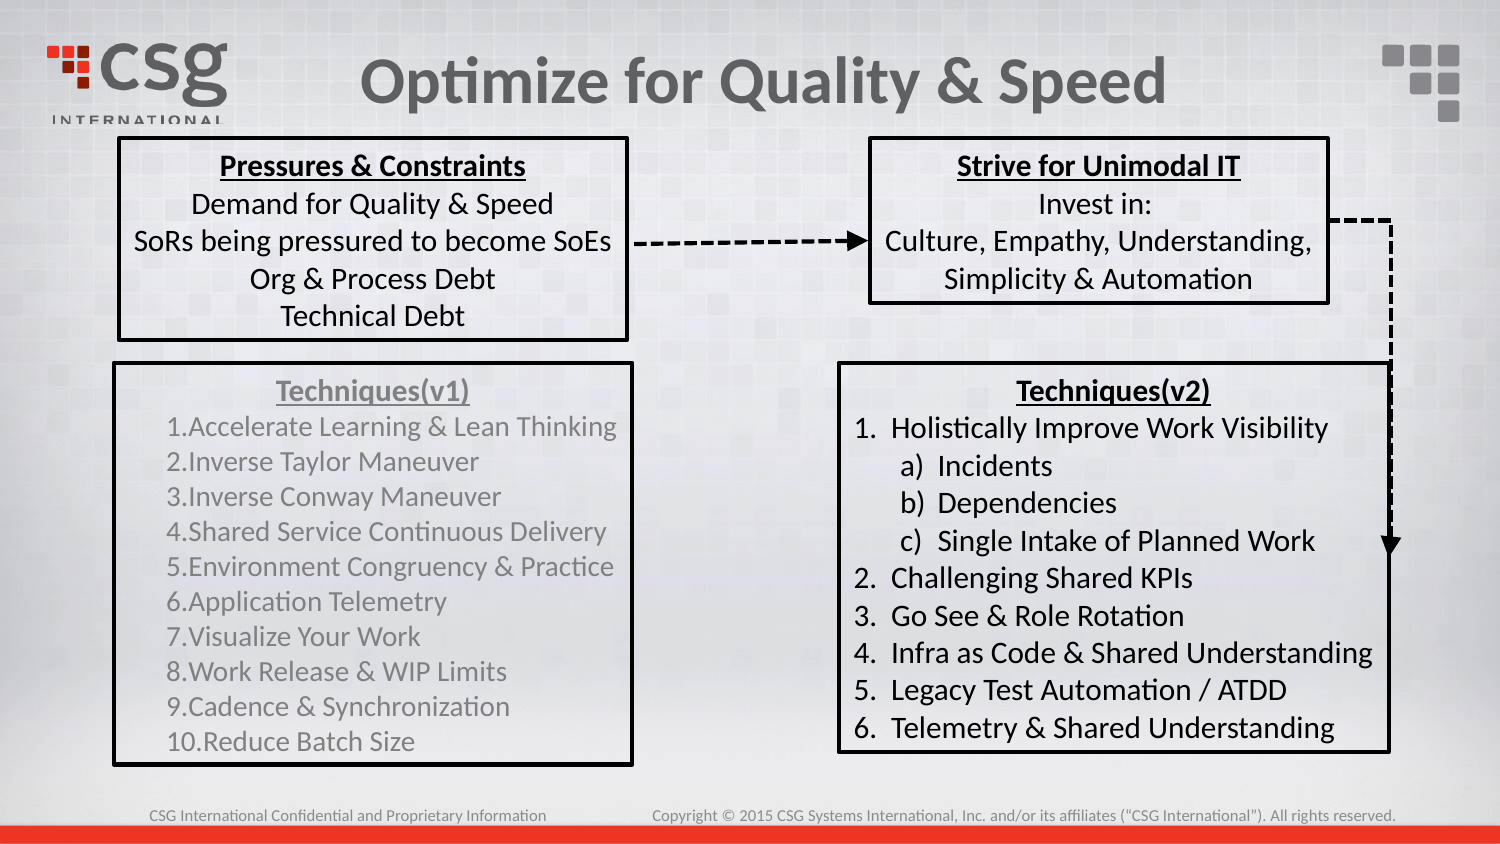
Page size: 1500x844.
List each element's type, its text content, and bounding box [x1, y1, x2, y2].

text_box Techniques(v2) Holistically Improve Work Visibility Incidents Dependencies Single Intake of Planned Work Challenging Shared KPIs Go See & Role Rotation Infra as Code & Shared Understanding Legacy Test Automation / ATDD Telemetry & Shared Understanding [838, 362, 1389, 752]
text_box Pressures & Constraints Demand for Quality & Speed SoRs being pressured to become SoEs Org & Process Debt Technical Debt [118, 138, 628, 341]
title Optimize for Quality & Speed [249, 6, 1280, 147]
text_box Techniques(v1) Accelerate Learning & Lean Thinking Inverse Taylor Maneuver Inverse Conway Maneuver Shared Service Continuous Delivery Environment Congruency & Practice Application Telemetry Visualize Your Work Work Release & WIP Limits Cadence & Synchronization Reduce Batch Size [113, 362, 633, 765]
picture [0, 0, 1500, 825]
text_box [633, 240, 869, 245]
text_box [1329, 221, 1402, 560]
text_box Strive for Unimodal IT Invest in: Culture, Empathy, Understanding, Simplicity & Automation [870, 138, 1328, 303]
